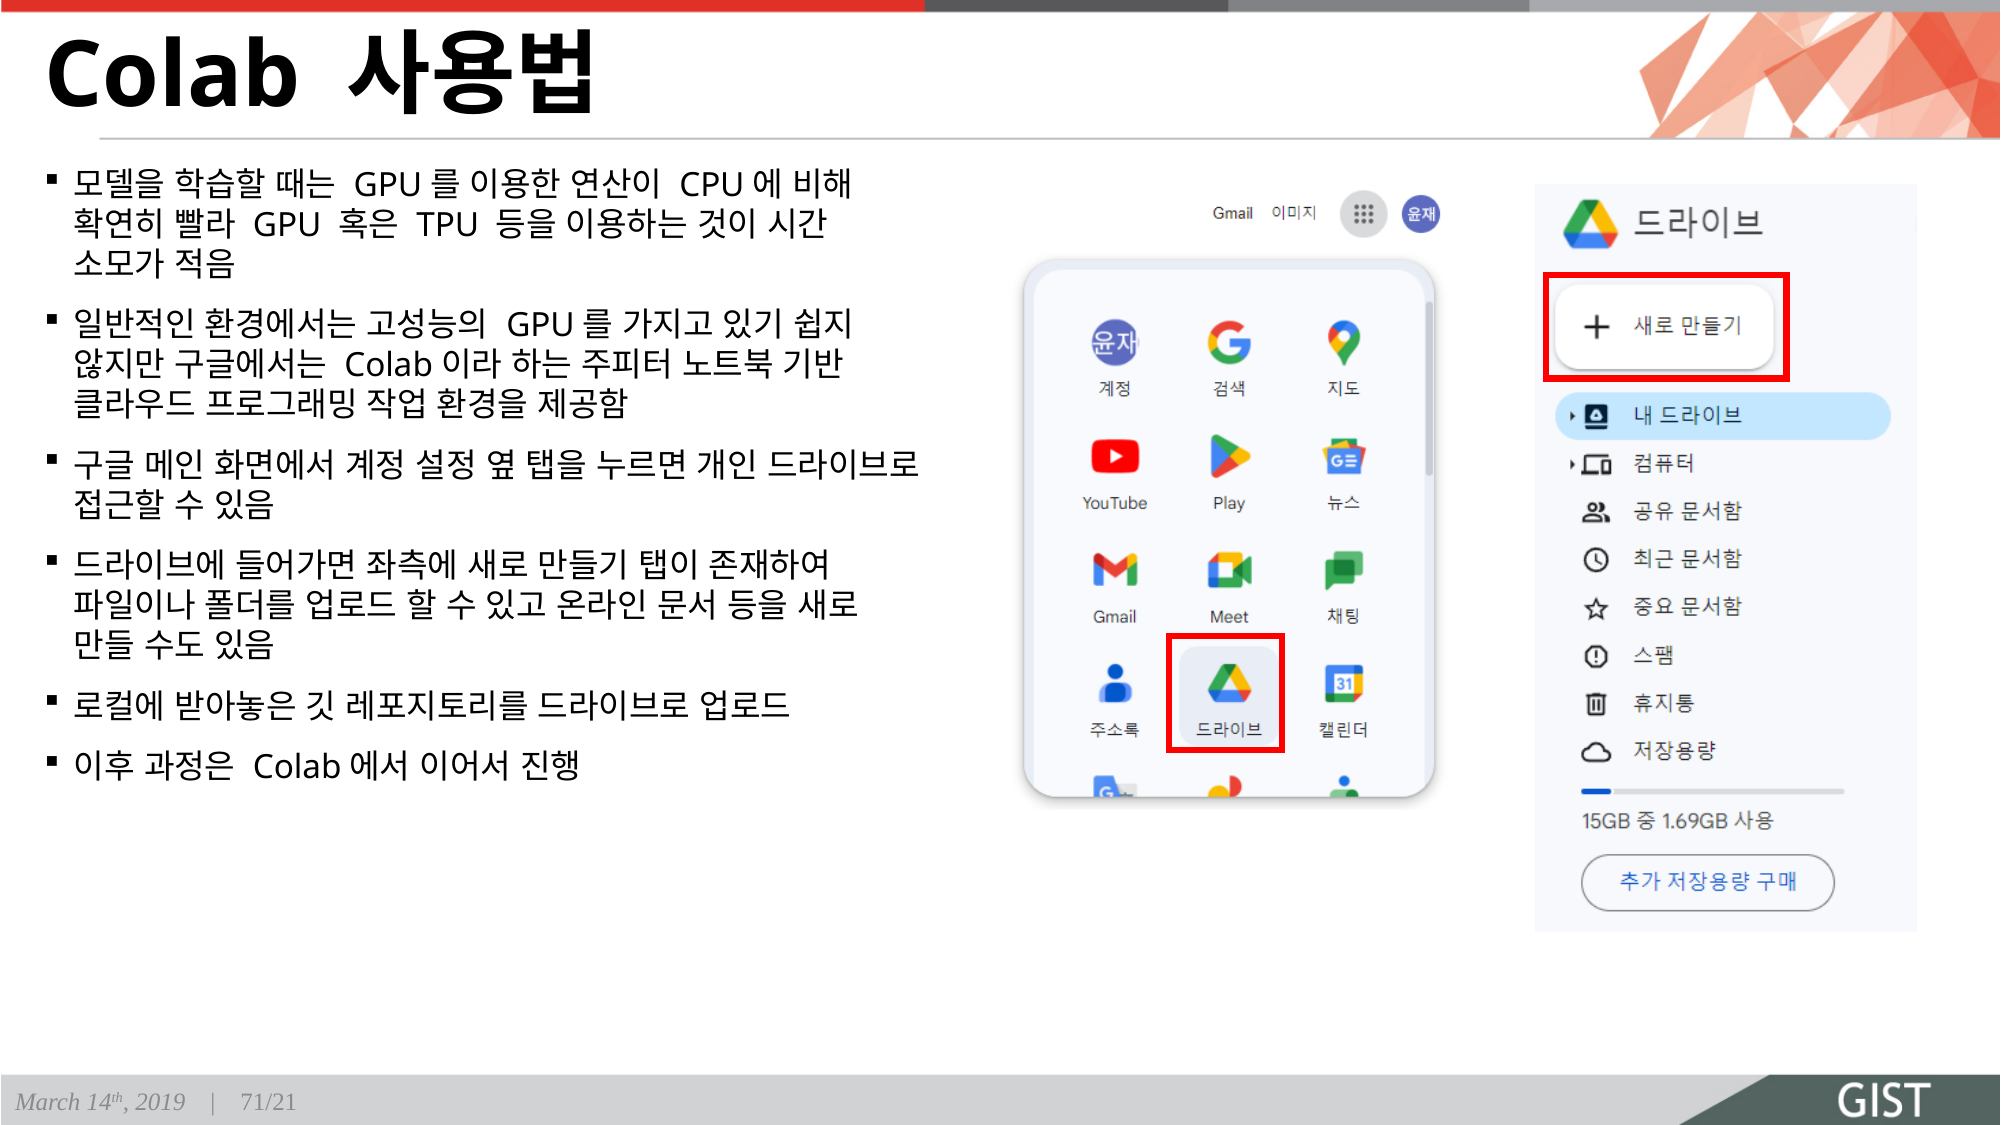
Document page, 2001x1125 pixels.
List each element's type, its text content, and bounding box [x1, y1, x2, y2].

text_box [1008, 184, 1450, 812]
picture [0, 0, 2000, 1125]
list 모델을 학습할 때는 GPU를 이용한 연산이 CPU에 비해 확연히 빨라 GPU 혹은 TPU 등을 이용하는 것이 시간 소모가 적음 일반적인 환경에서는 고성능의 GPU를 가지고 있기 쉽지 않지만 구글에서는 Colab이라 하는 주피터 노트북 기반 클라우드 프로그래밍 작업 환경을 제공함 구글 메인 화면에서 계정 설정 옆 탭을 누르면 개인 드라이브로 접근할 수 있음 드라이브에 들어가면 좌측에 새로 만들기 탭이 존재하여 파일이나 폴더를 업로드 할 수 있고 온라인 문서 등을 새로 만들 수도 있음 로컬에 받아놓은 깃 레포지토리를 드라이브로 업로드 이후 과정은 Colab에서 이어서 진행 [29, 155, 939, 1043]
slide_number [0, 1075, 450, 1125]
title Colab 사용법 [29, 17, 1971, 136]
